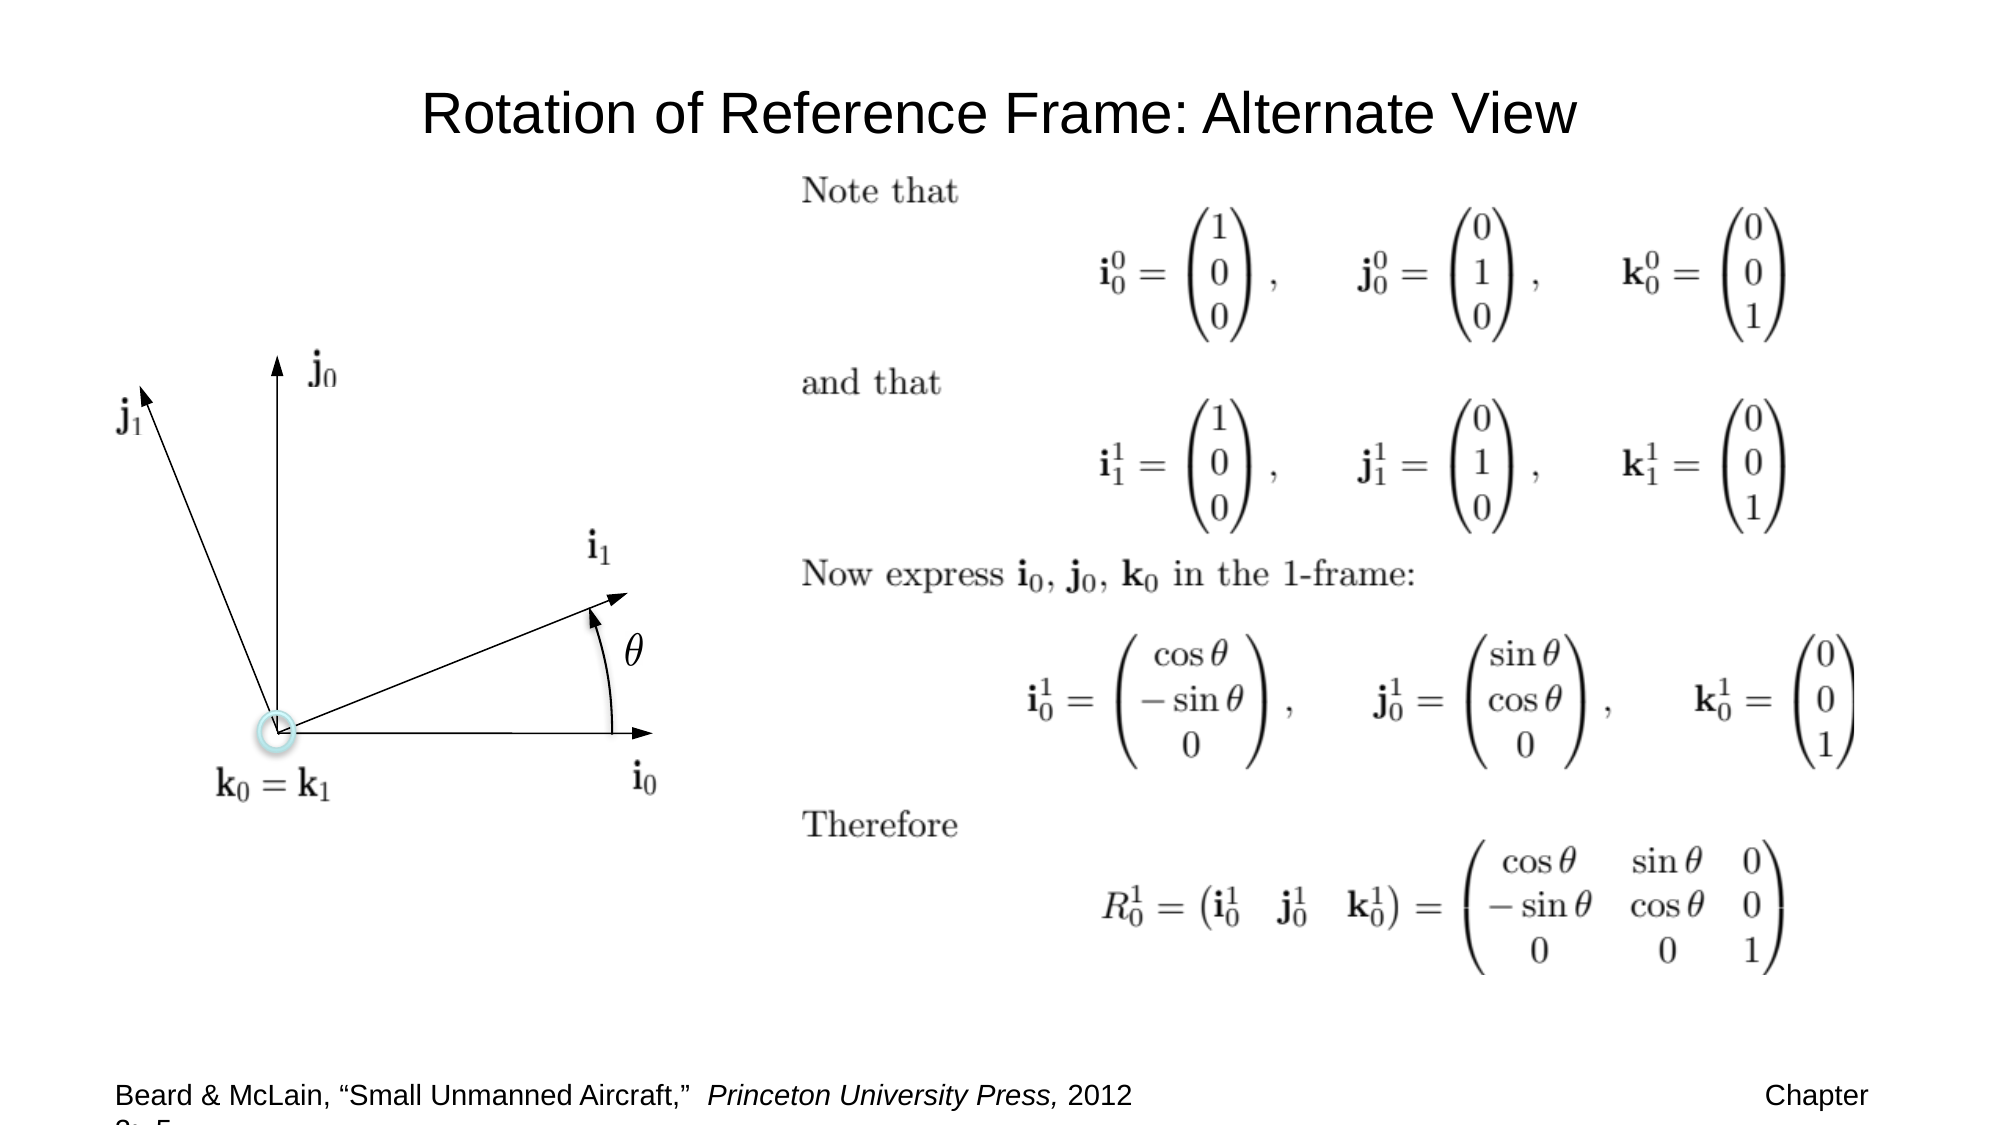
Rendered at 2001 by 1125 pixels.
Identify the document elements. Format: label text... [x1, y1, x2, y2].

title Rotation of Reference Frame: Alternate View [324, 44, 1676, 177]
picture [801, 176, 1855, 975]
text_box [77, 347, 685, 1049]
